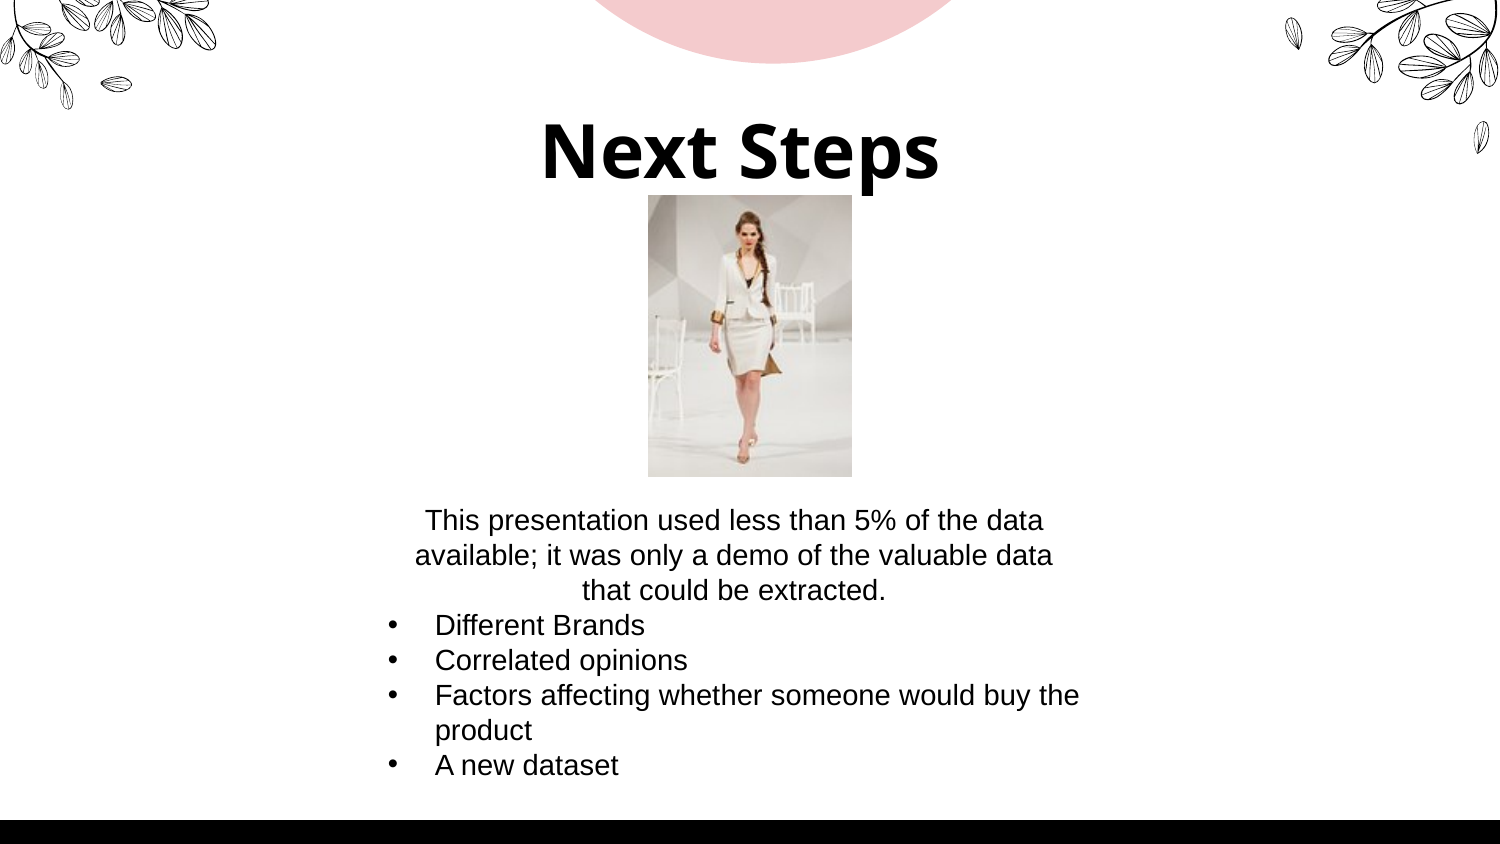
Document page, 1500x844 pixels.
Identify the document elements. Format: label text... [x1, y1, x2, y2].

picture [648, 194, 852, 477]
title Next Steps [116, 88, 1383, 190]
text_box This presentation used less than 5% of the data available; it was only a demo of the valuable data that could be extracted. Different Brands Correlated opinions Factors affecting whether someone would buy the product A new dataset [373, 494, 1096, 789]
